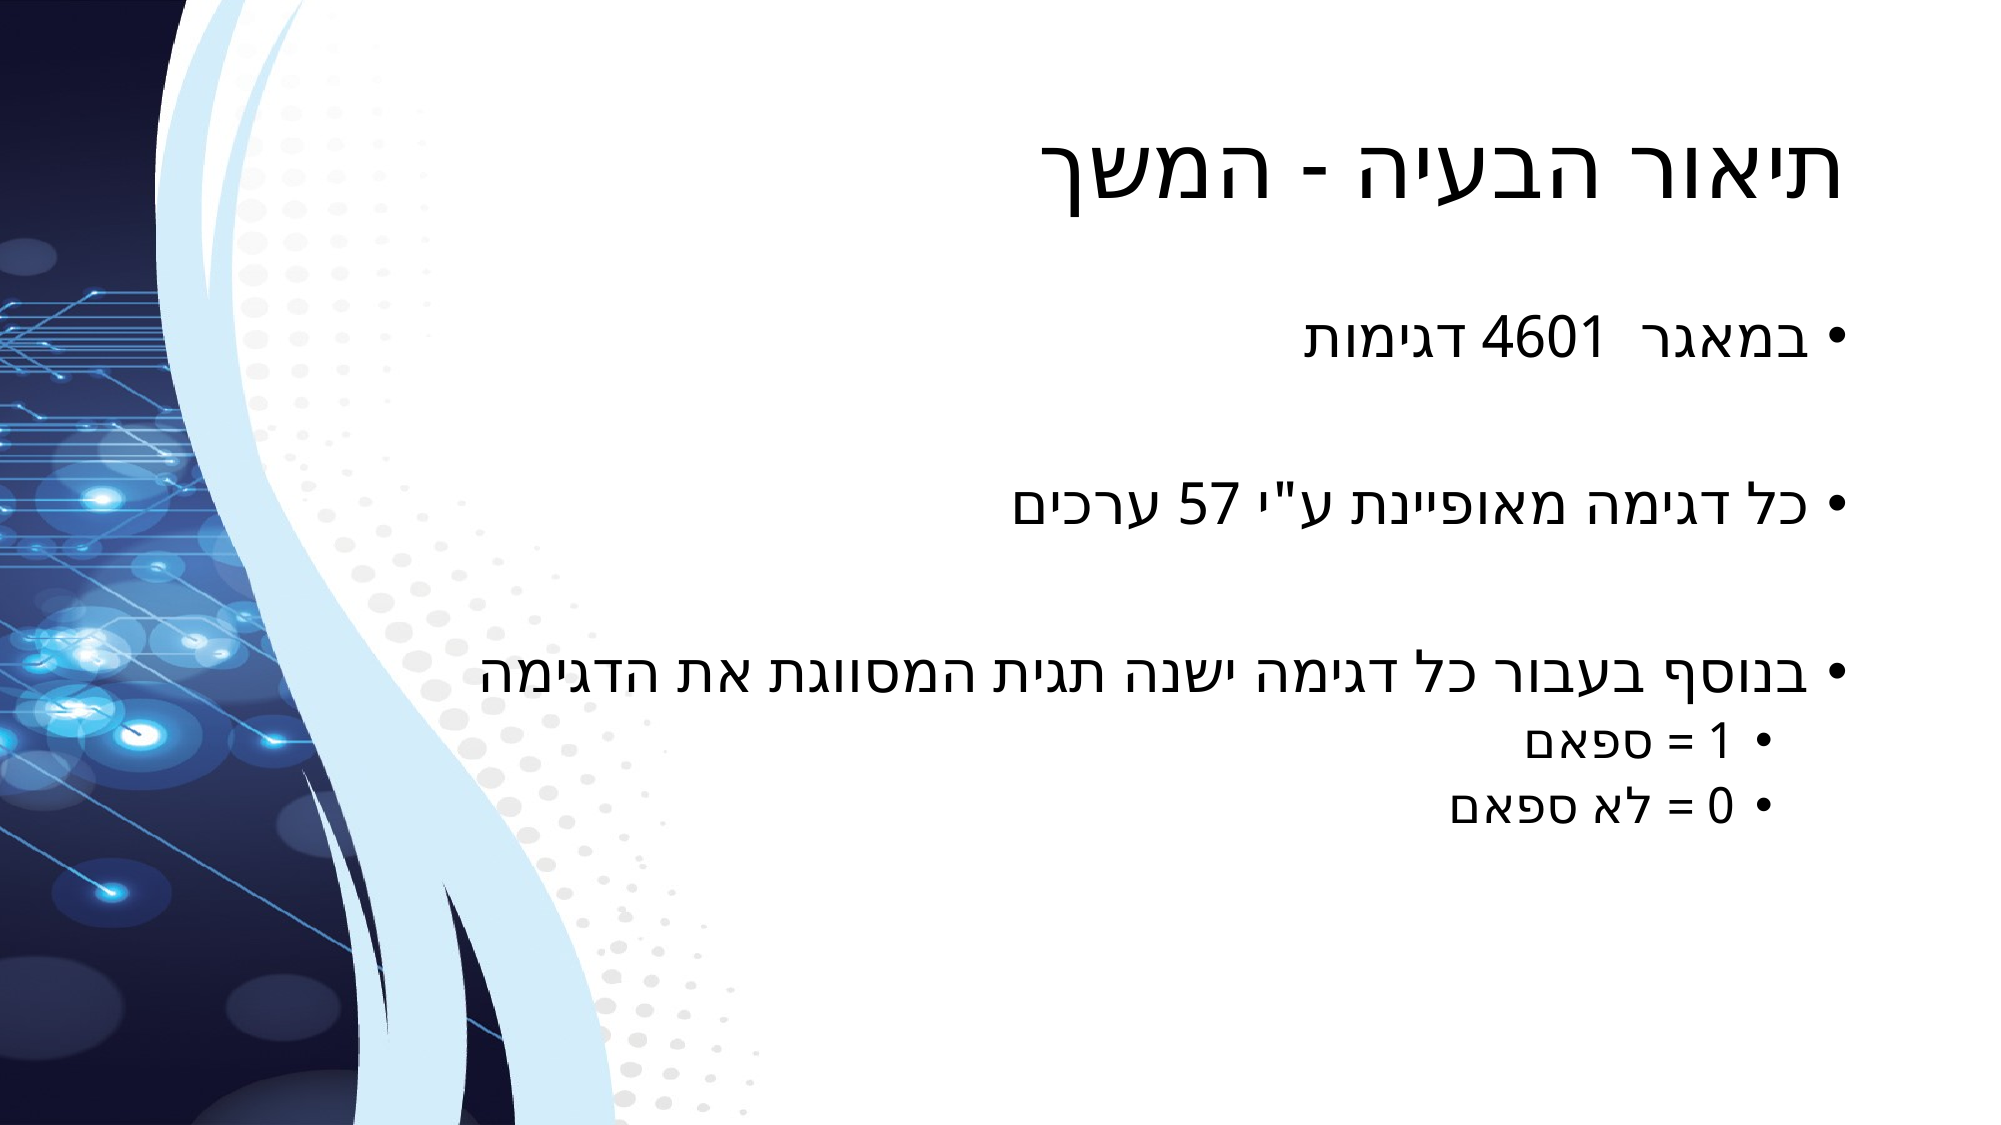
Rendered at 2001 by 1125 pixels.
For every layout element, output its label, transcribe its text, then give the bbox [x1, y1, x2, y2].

list במאגר 4601 דגימות כל דגימה מאופיינת ע"י 57 ערכים בנוסף בעבור כל דגימה ישנה תגית המסווגת את הדגימה 1 = ספאם 0 = לא ספאם [137, 299, 1863, 1014]
title תיאור הבעיה - המשך [137, 59, 1863, 278]
picture [0, 0, 2001, 1125]
